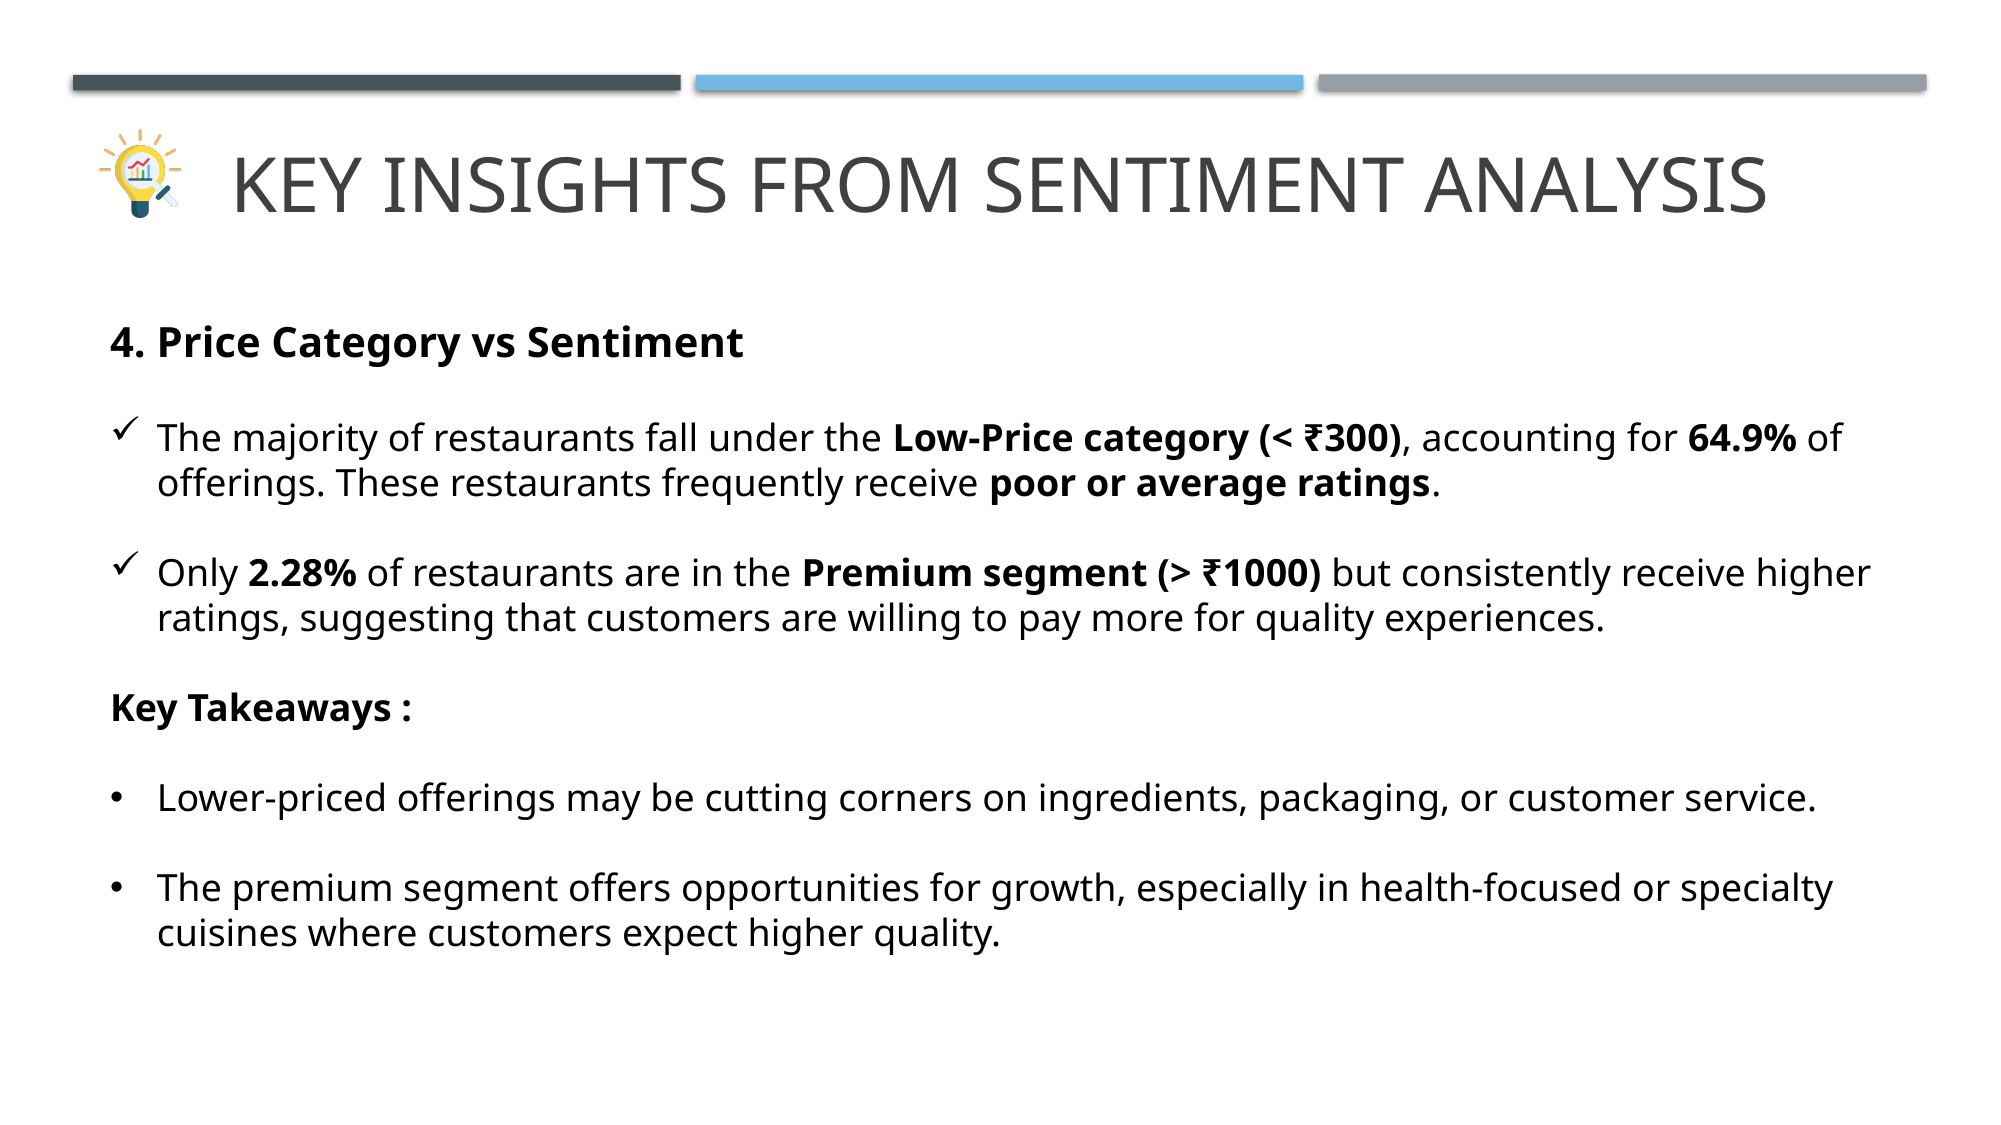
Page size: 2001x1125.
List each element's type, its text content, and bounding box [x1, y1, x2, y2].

title Key Insights from Sentiment Analysis [95, 127, 1905, 236]
picture [94, 128, 185, 219]
text_box The majority of restaurants fall under the Low-Price category (< ₹300), accounting for 64.9% of offerings. These restaurants frequently receive poor or average ratings. Only 2.28% of restaurants are in the Premium segment (> ₹1000) but consistently receive higher ratings, suggesting that customers are willing to pay more for quality experiences. Key Takeaways : Lower-priced offerings may be cutting corners on ingredients, packaging, or customer service. The premium segment offers opportunities for growth, especially in health-focused or specialty cuisines where customers expect higher quality. [95, 406, 1905, 1007]
text_box 4. Price Category vs Sentiment [95, 308, 1905, 374]
